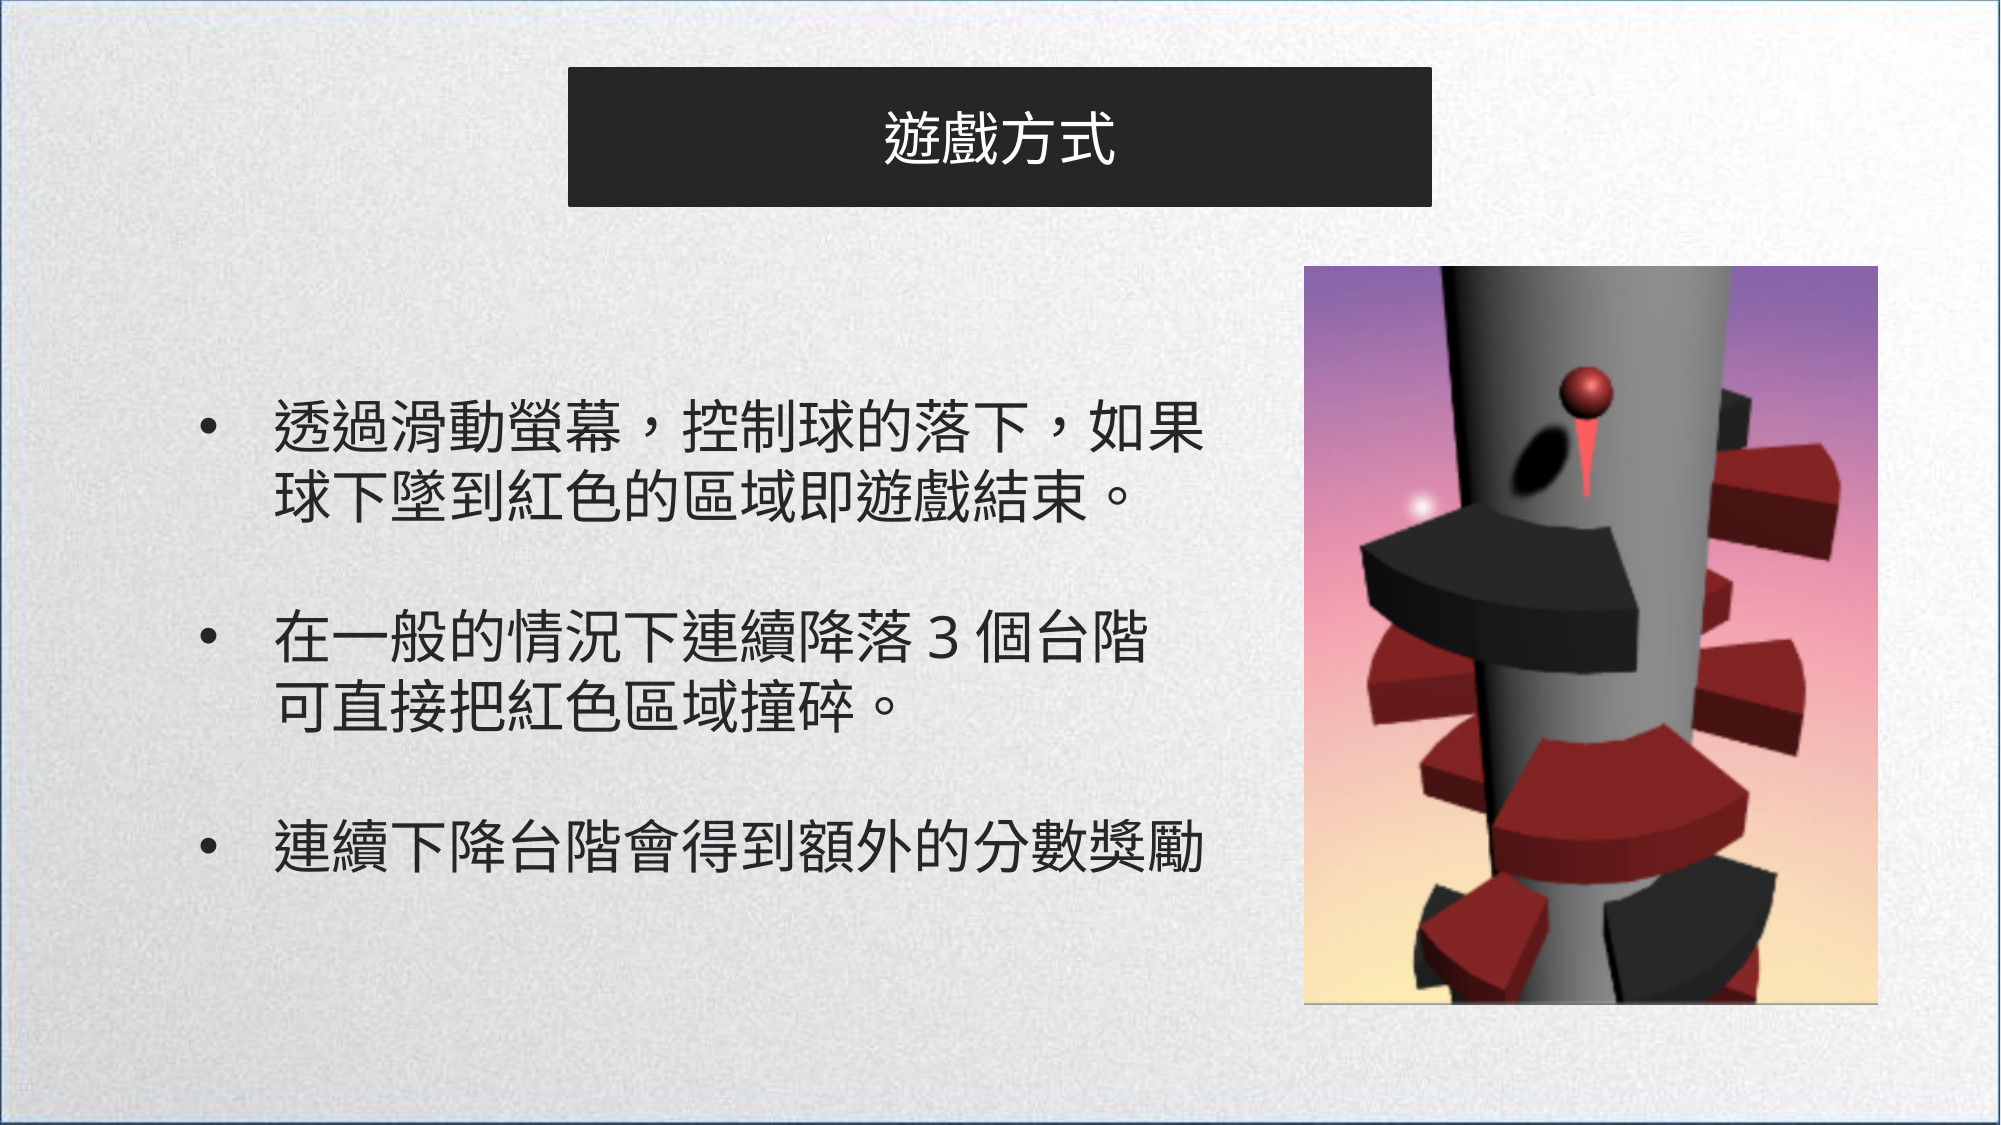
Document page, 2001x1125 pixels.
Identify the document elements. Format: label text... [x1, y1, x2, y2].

text_box 遊戲方式 [568, 67, 1432, 207]
text_box 透過滑動螢幕，控制球的落下，如果球下墜到紅色的區域即遊戲結束。 在一般的情況下連續降落3個台階可直接把紅色區域撞碎。 連續下降台階會得到額外的分數獎勵 [181, 265, 1224, 1006]
picture [0, 0, 2001, 1125]
